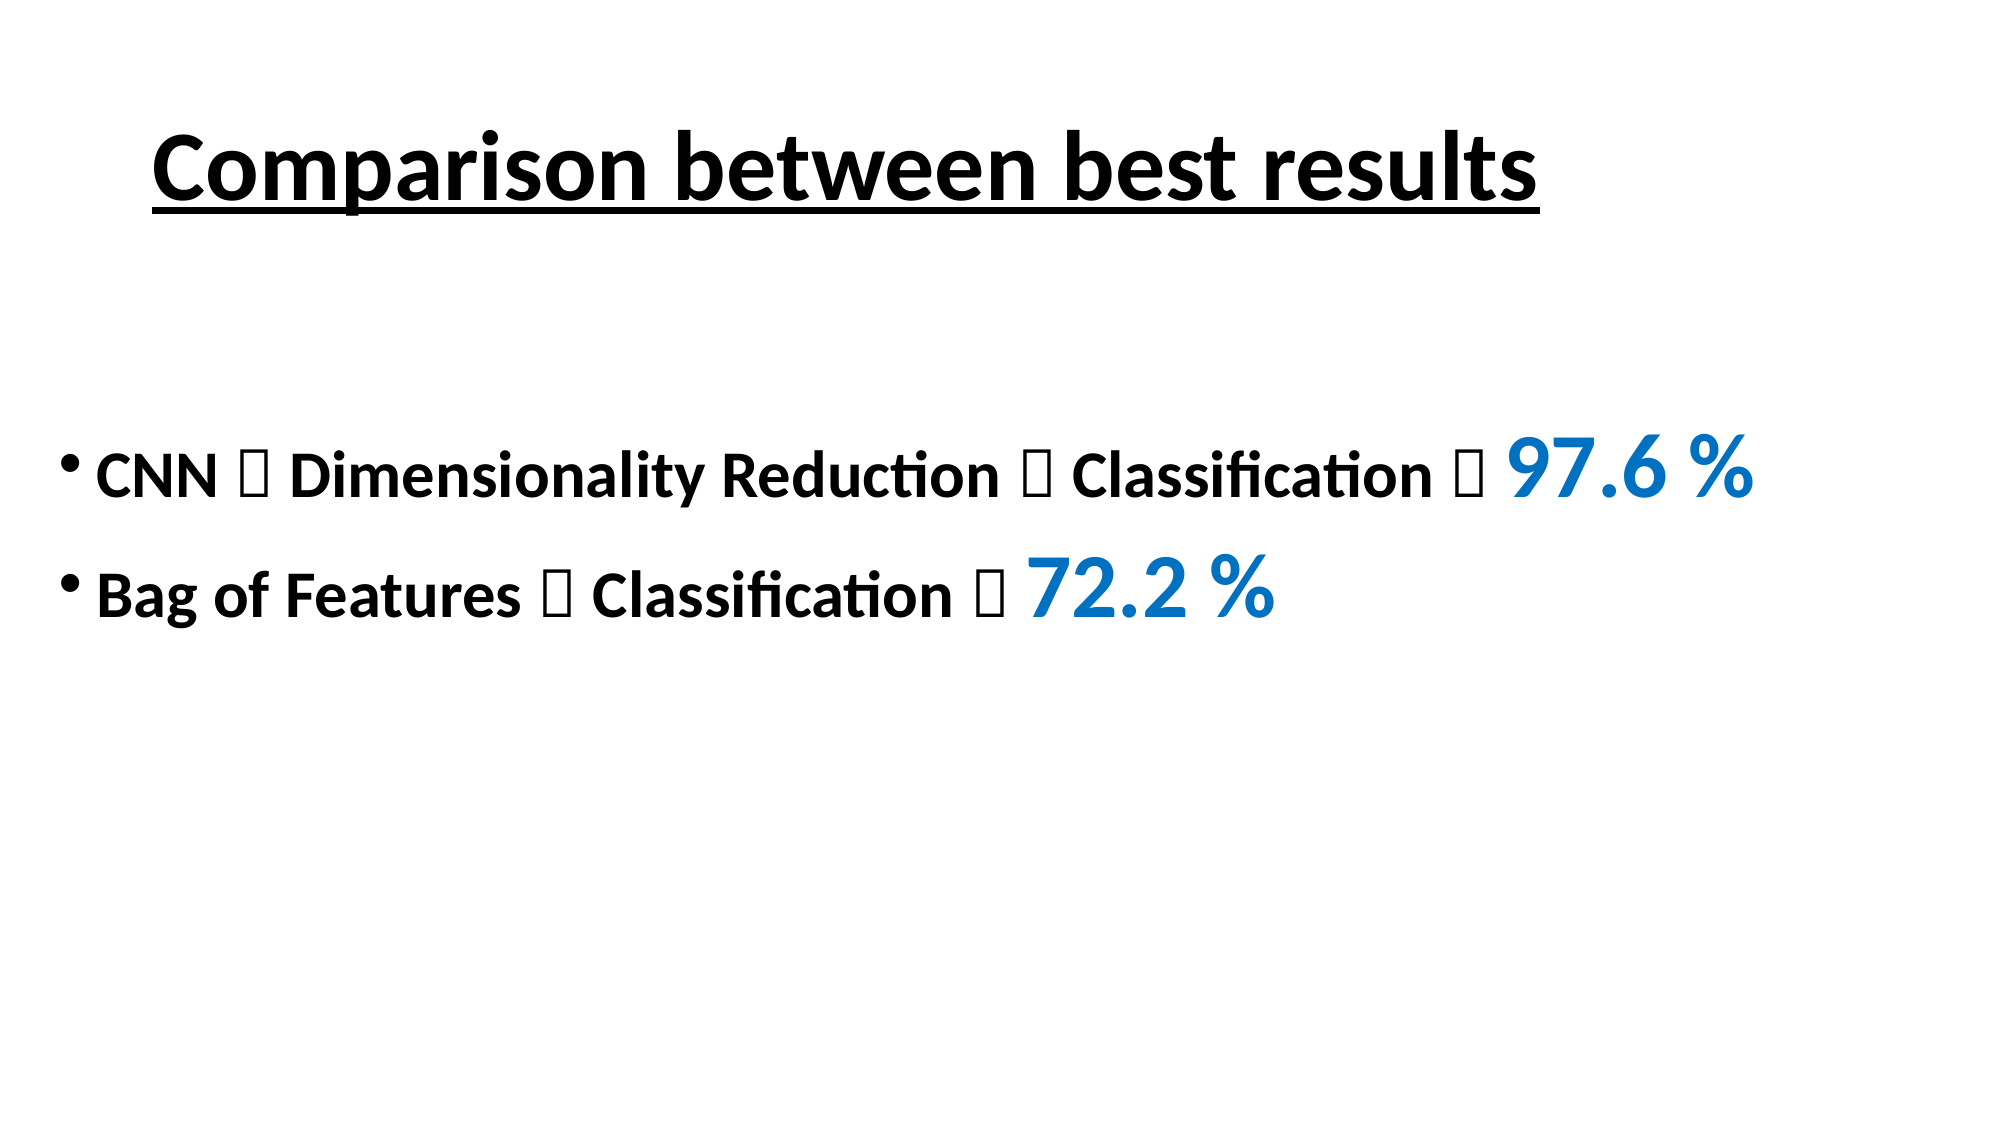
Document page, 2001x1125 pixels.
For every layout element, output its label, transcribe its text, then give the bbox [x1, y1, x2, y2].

title Comparison between best results [137, 59, 1863, 278]
list CNN  Dimensionality Reduction  Classification  97.6 % Bag of Features  Classification  72.2 % [43, 411, 1863, 792]
